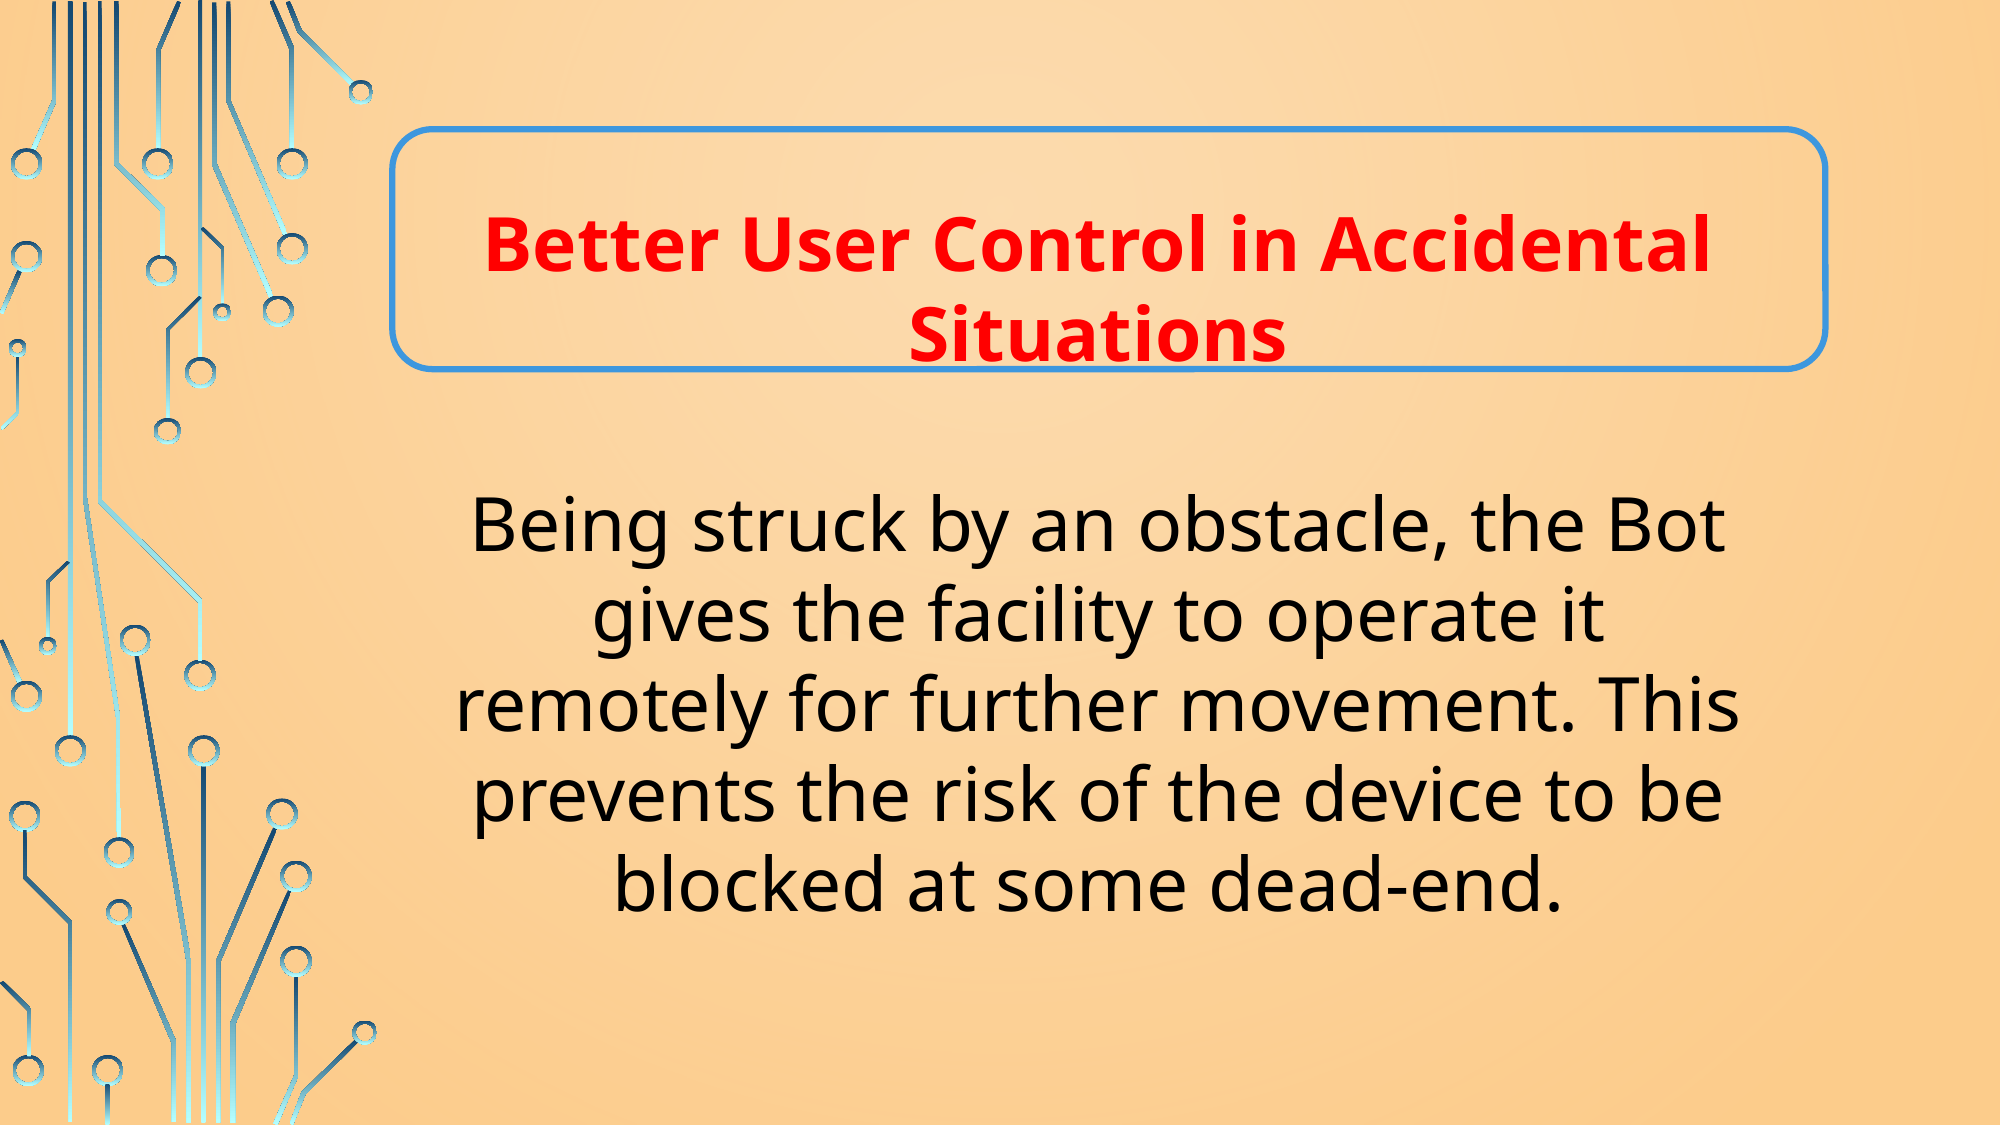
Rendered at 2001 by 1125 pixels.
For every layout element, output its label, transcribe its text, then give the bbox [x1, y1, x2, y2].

text_box Better User Control in Accidental Situations [392, 342, 1805, 384]
text_box [391, 127, 1827, 371]
text_box Being struck by an obstacle, the Bot gives the facility to operate it remotely for further movement. This prevents the risk of the device to be blocked at some dead-end. [426, 424, 1770, 1025]
